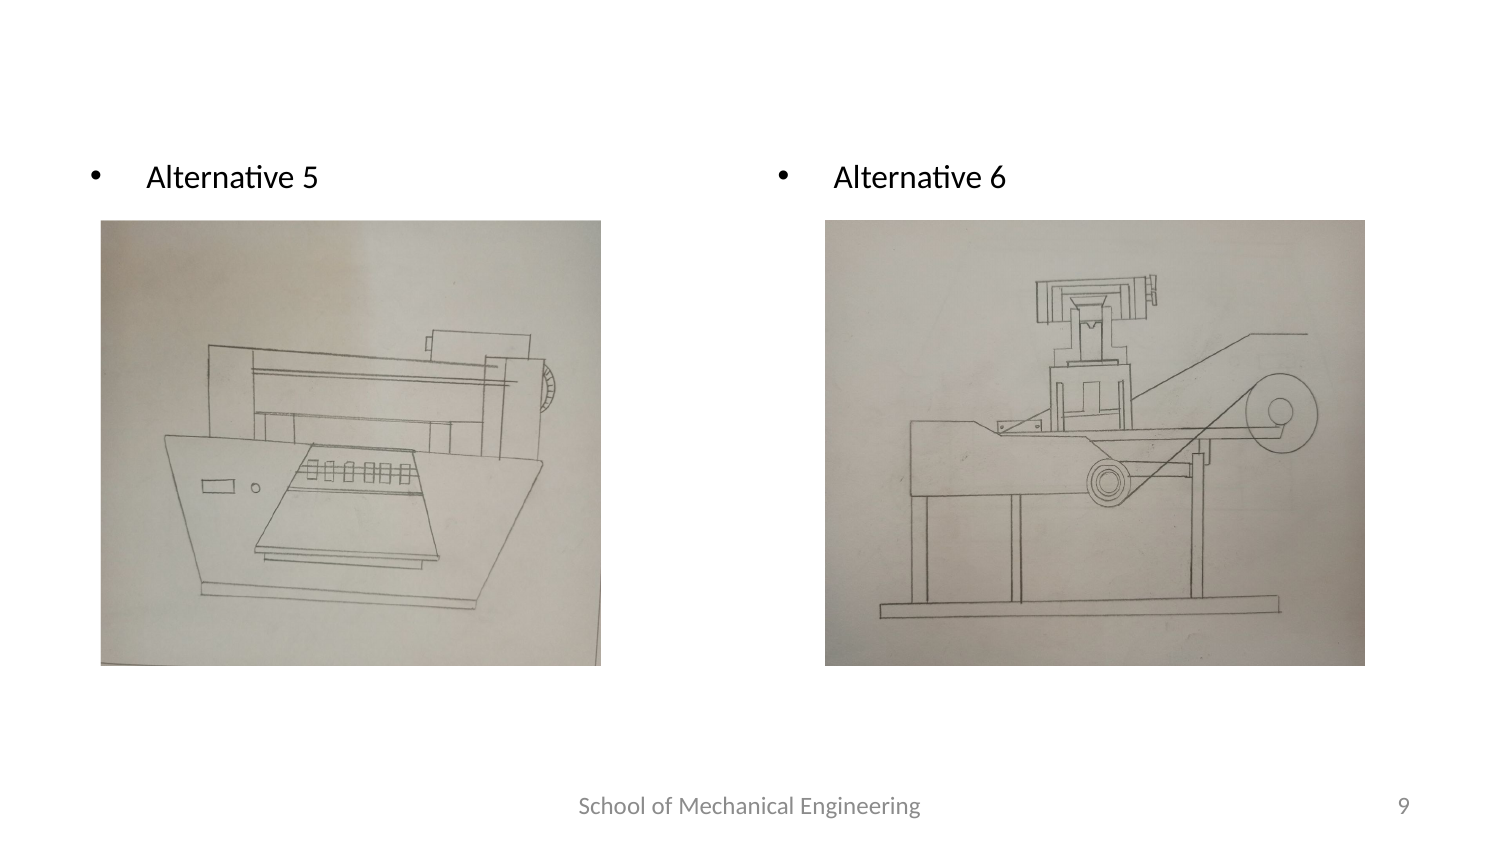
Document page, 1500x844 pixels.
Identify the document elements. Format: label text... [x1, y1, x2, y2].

list Alternative 5 [75, 147, 738, 566]
picture [101, 192, 601, 694]
footer School of Mechanical Engineering [512, 782, 988, 827]
list Alternative 6 [762, 147, 1425, 566]
picture [824, 220, 1365, 666]
slide_number 9 [1074, 782, 1425, 827]
